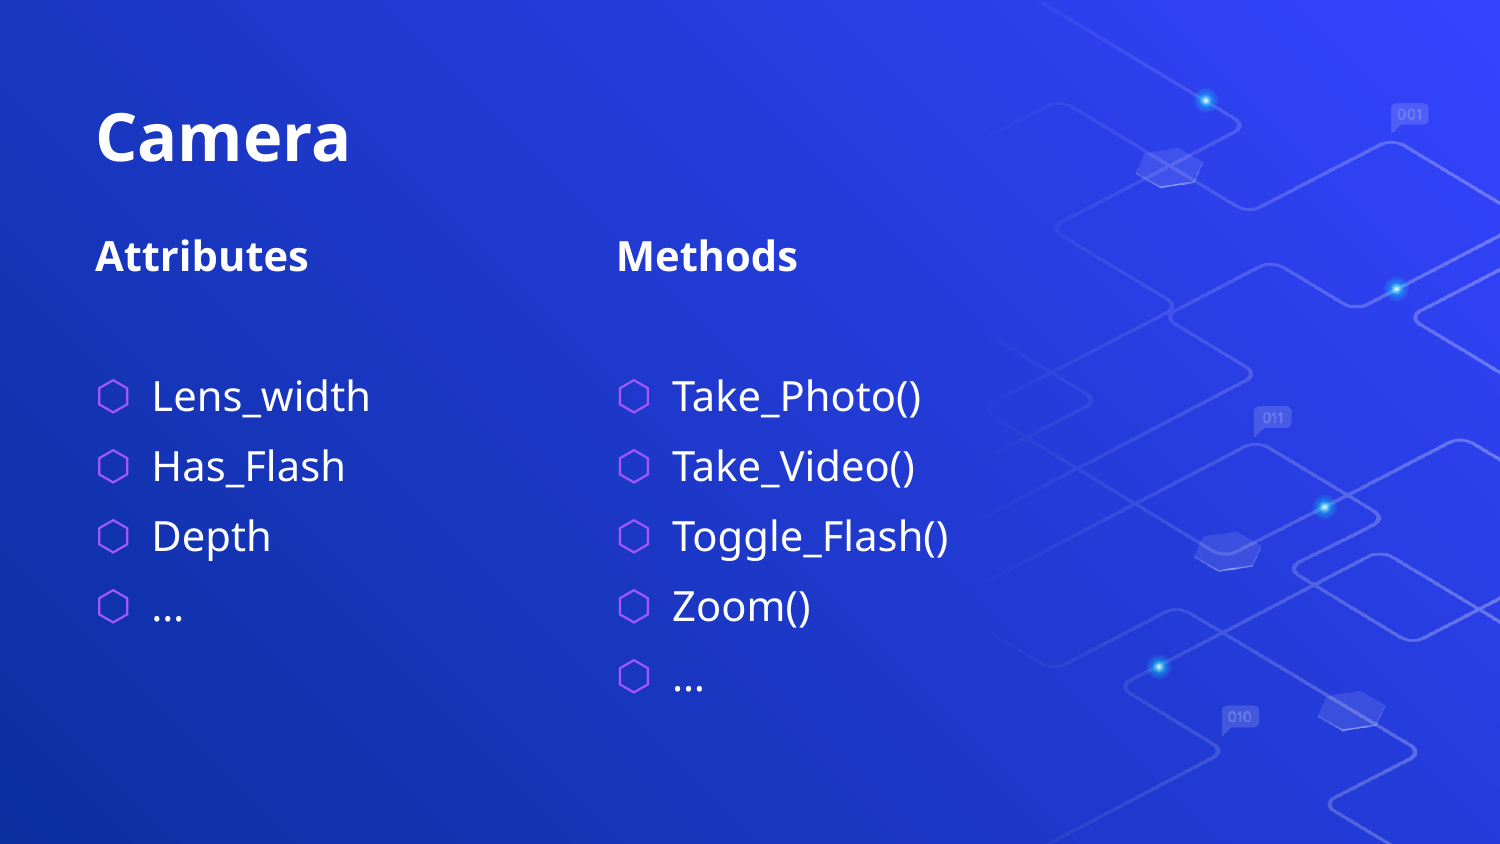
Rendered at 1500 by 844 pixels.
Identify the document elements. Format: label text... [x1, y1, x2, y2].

list Attributes Lens_width Has_Flash Depth … [95, 221, 562, 740]
title Camera [95, 33, 1096, 175]
list Methods Take_Photo() Take_Video() Toggle_Flash() Zoom() … [615, 221, 1082, 740]
picture [0, 0, 1500, 844]
